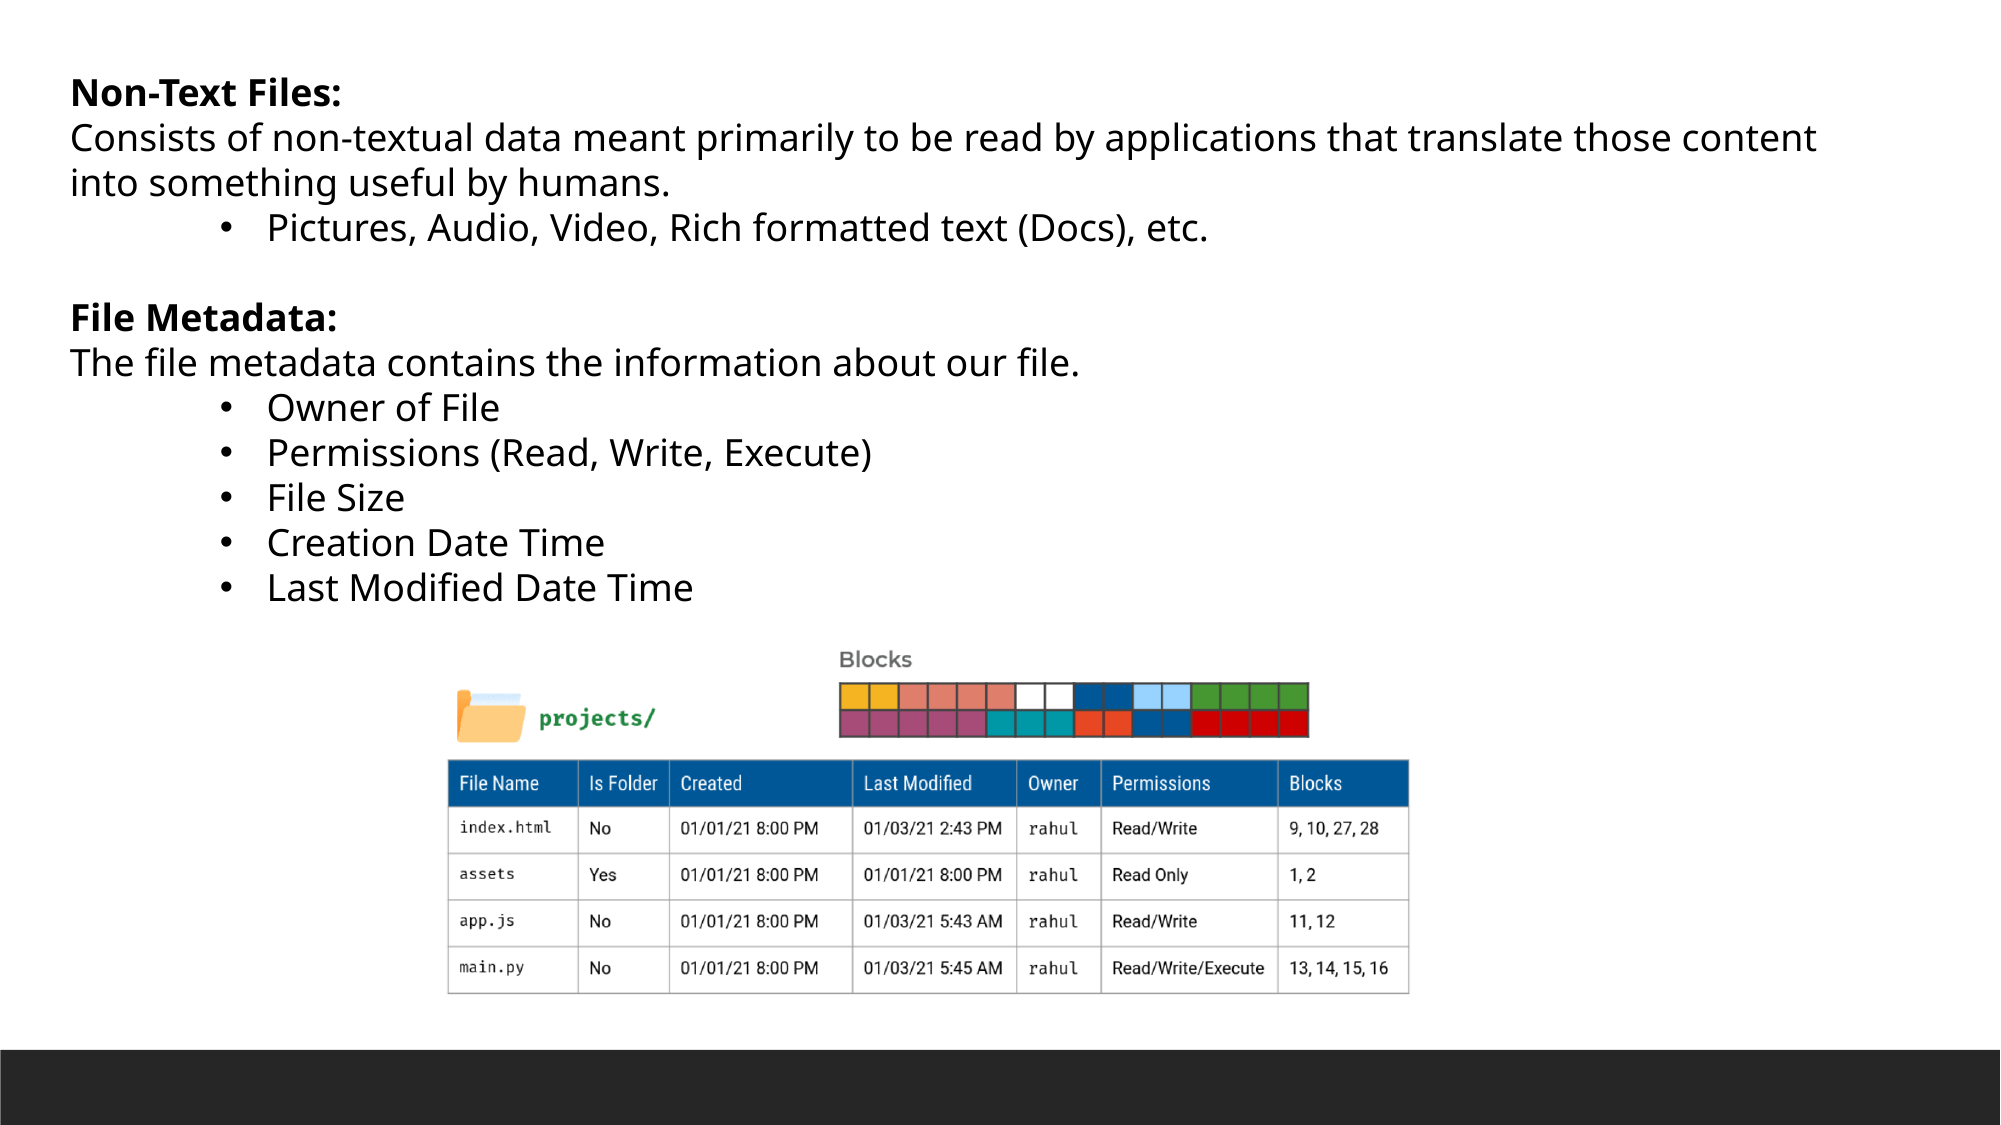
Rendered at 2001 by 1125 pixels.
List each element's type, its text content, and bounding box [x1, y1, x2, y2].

text_box Non-Text Files: Consists of non-textual data meant primarily to be read by applications that translate those content into something useful by humans. Pictures, Audio, Video, Rich formatted text (Docs), etc. File Metadata: The file metadata contains the information about our file. Owner of File Permissions (Read, Write, Execute) File Size Creation Date Time Last Modified Date Time [54, 61, 1904, 617]
picture [437, 632, 1420, 998]
